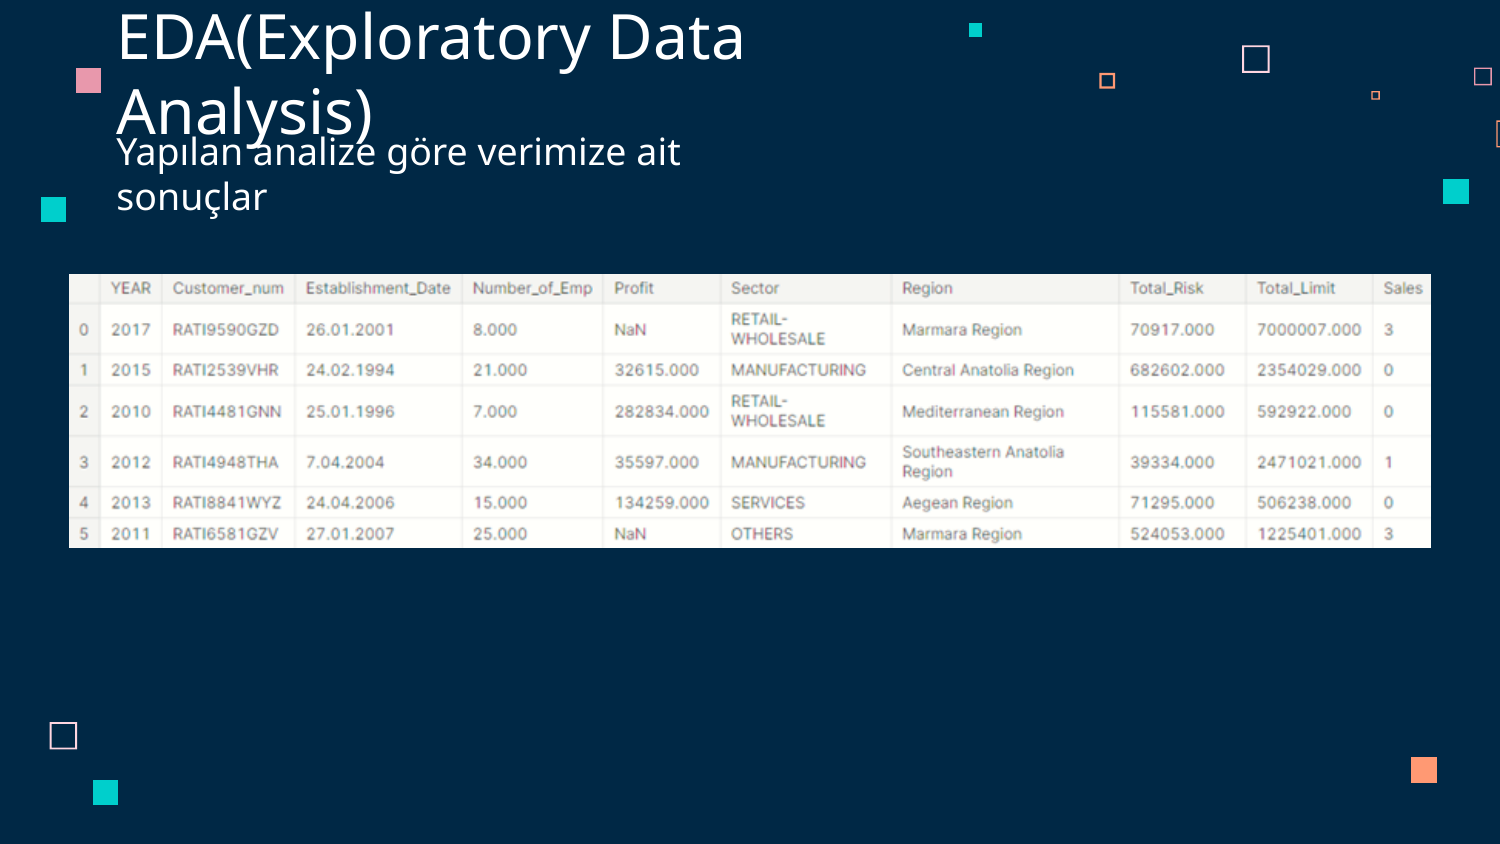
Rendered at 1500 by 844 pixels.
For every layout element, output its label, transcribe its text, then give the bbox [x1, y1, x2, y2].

text_box [1411, 757, 1437, 783]
text_box [40, 196, 67, 223]
title Yapılan analize göre verimize ait sonuçlar [101, 186, 789, 233]
picture [68, 274, 1431, 548]
text_box [75, 67, 102, 94]
title EDA(Exploratory Data Analysis) [101, 67, 918, 163]
